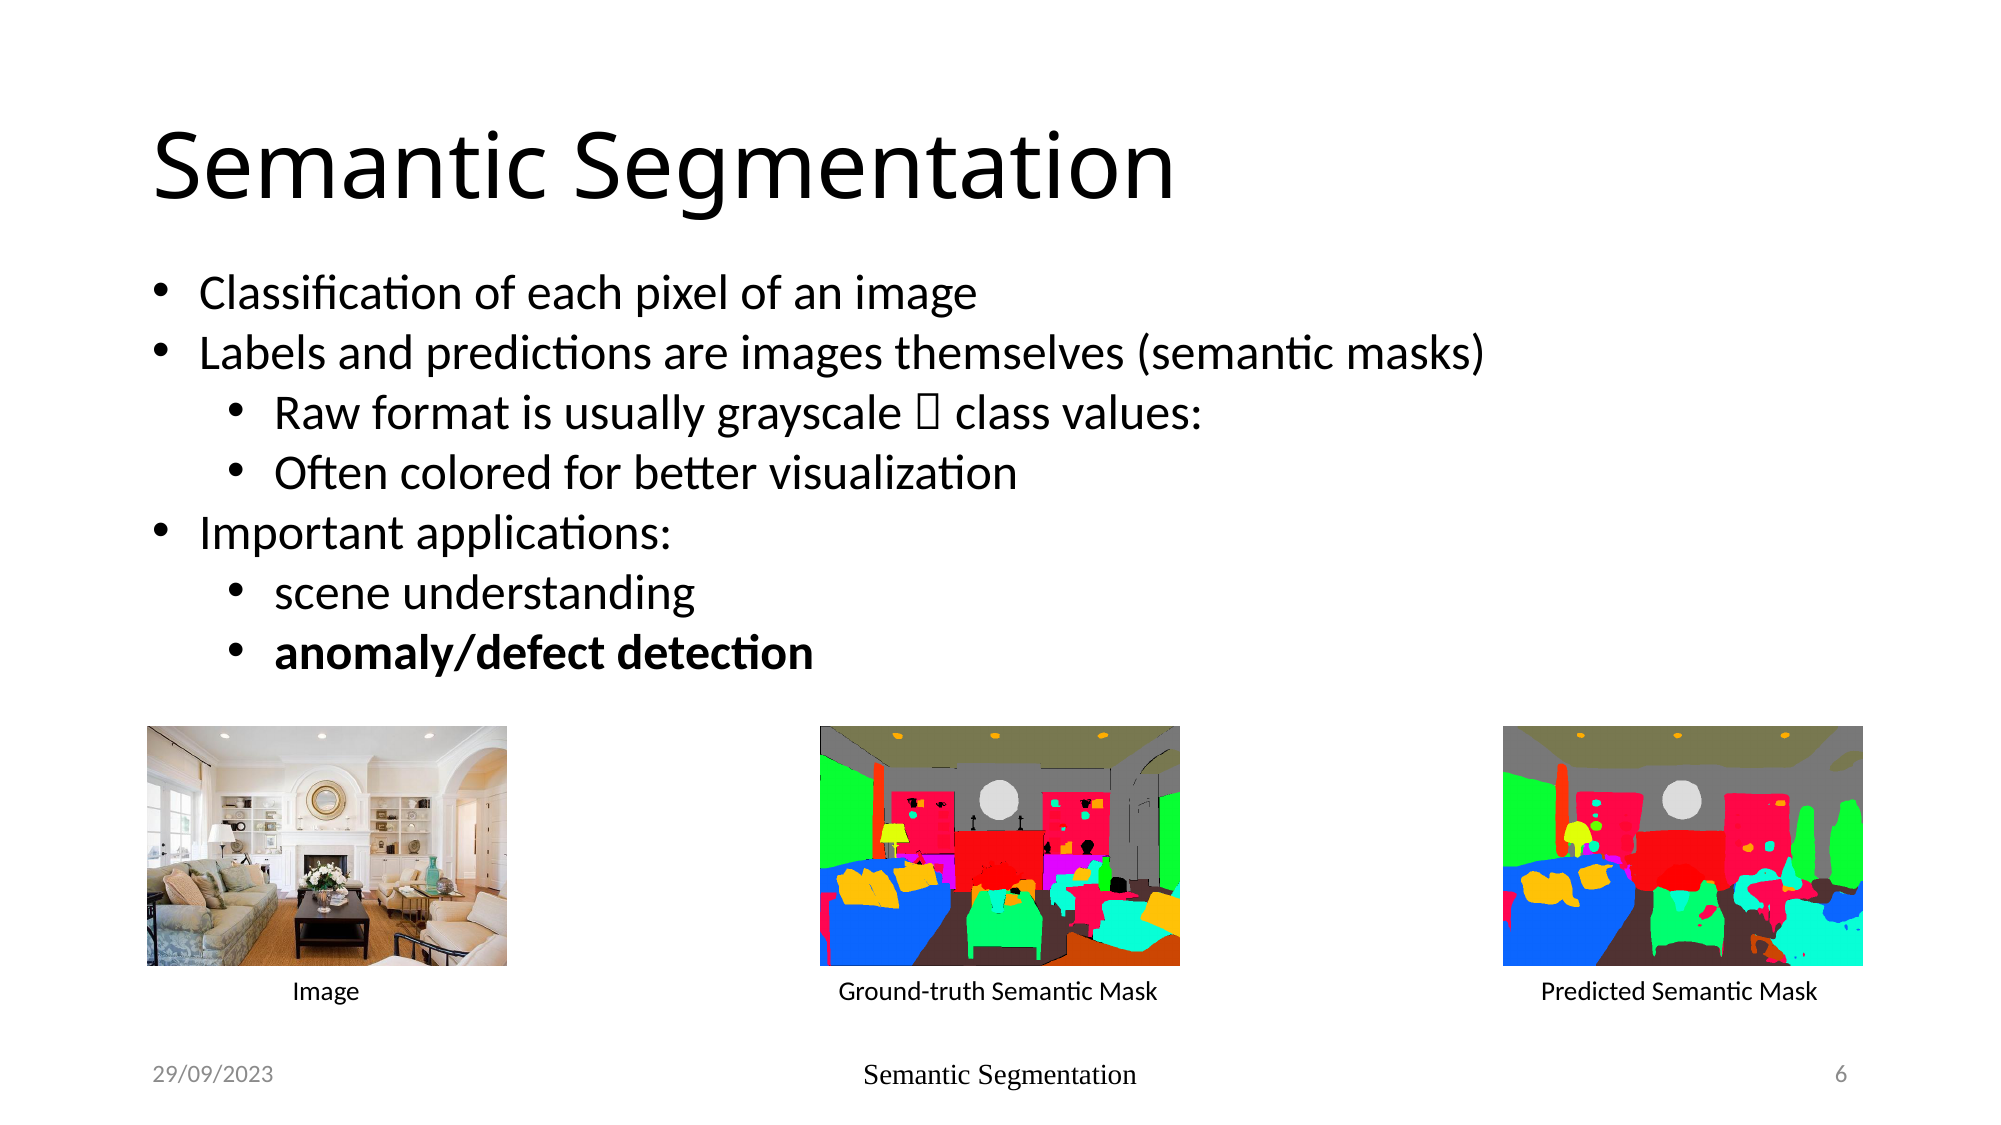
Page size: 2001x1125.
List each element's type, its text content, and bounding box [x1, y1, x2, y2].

title Semantic Segmentation [137, 59, 1863, 278]
picture [1503, 726, 1863, 966]
text_box Predicted Semantic Mask [1526, 966, 1840, 1013]
slide_number 6 [1412, 1042, 1863, 1103]
text_box Image [277, 966, 377, 1013]
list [820, 726, 1180, 966]
text_box Ground-truth Semantic Mask [823, 966, 1177, 1013]
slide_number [137, 1042, 588, 1103]
picture [147, 726, 508, 966]
footer Semantic Segmentation [662, 1042, 1338, 1103]
